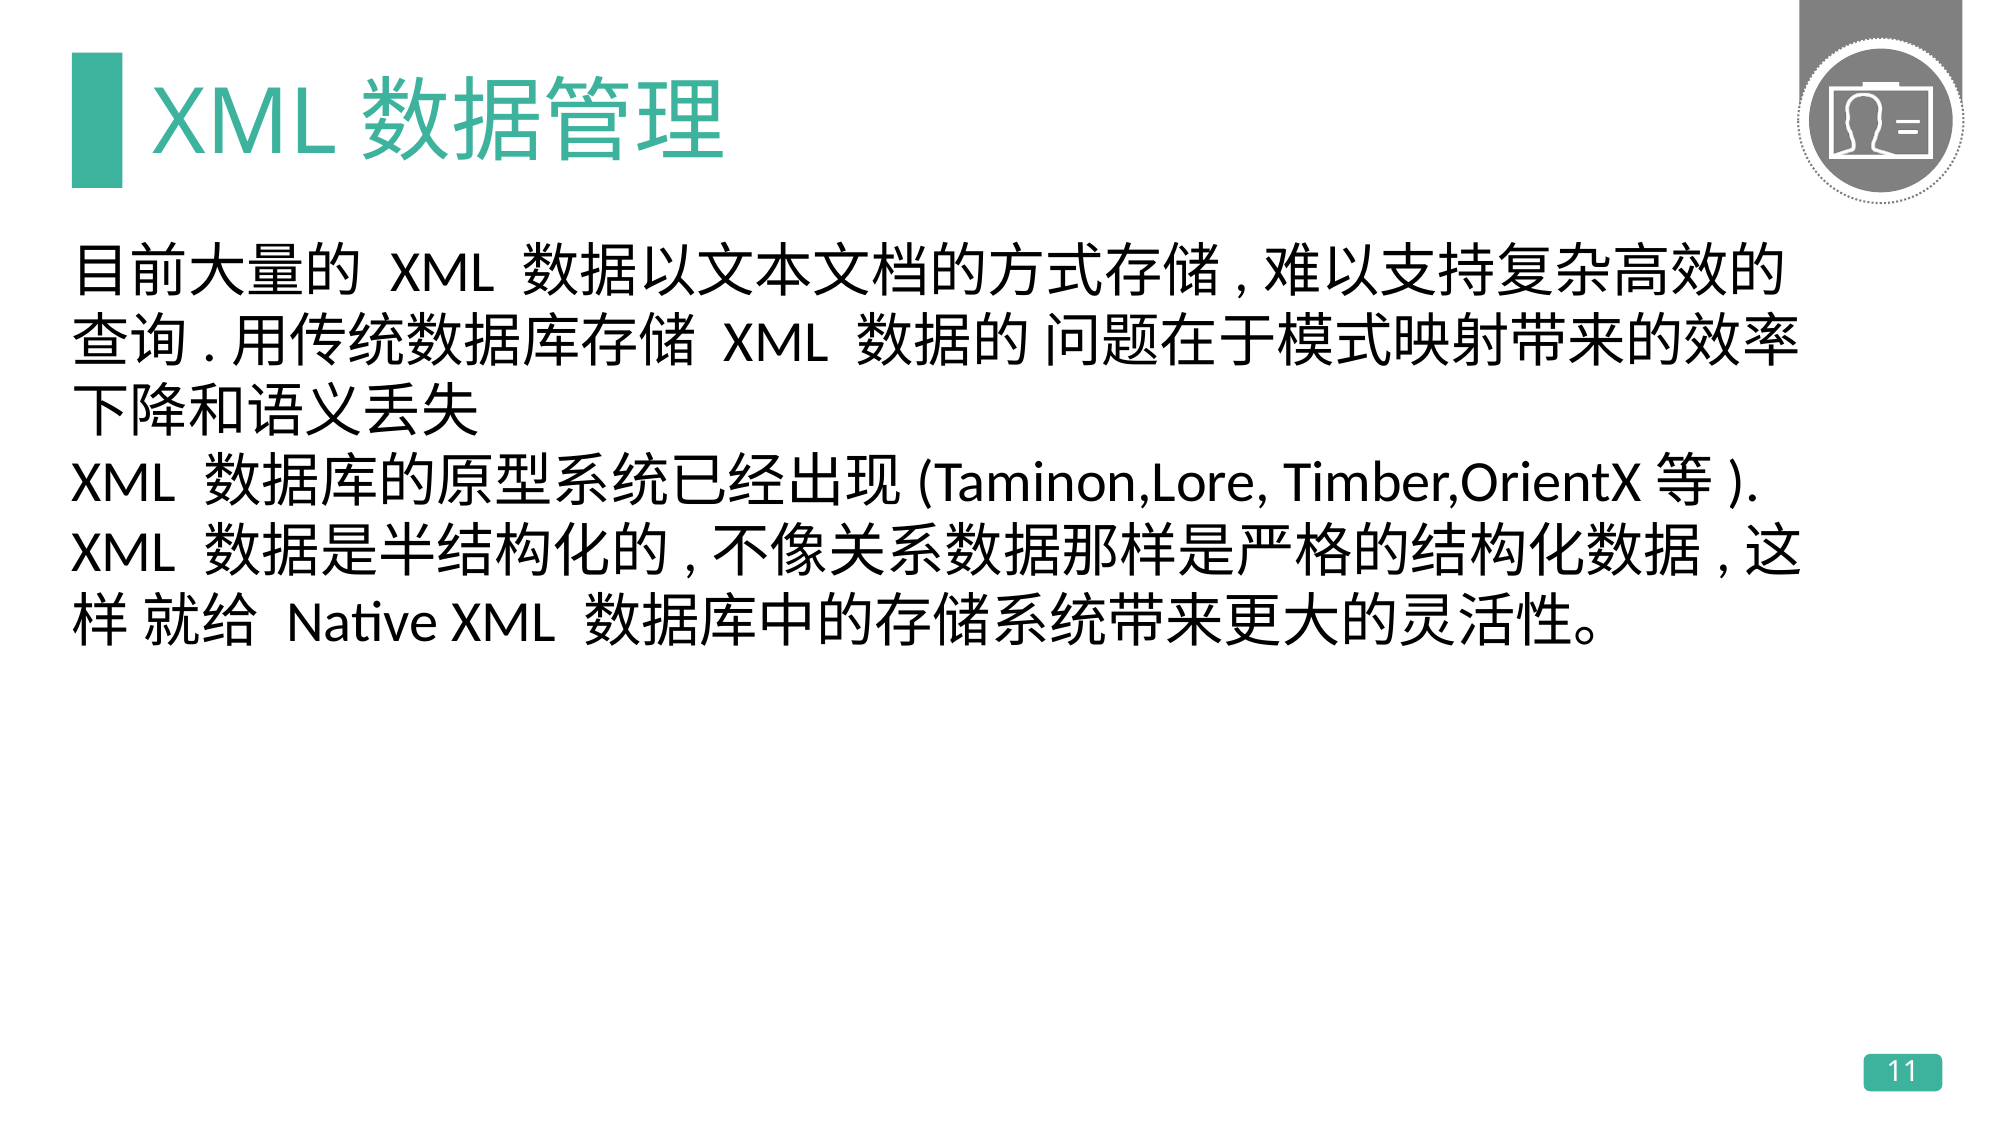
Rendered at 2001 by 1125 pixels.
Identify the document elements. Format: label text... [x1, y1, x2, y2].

text_box 目前大量的 XML 数据以文本文档的方式存储,难以支持复杂高效的查询.用传统数据库存储 XML 数据的 问题在于模式映射带来的效率下降和语义丢失 XML 数据库的原型系统已经出现(Taminon,Lore, Timber,OrientX等). XML 数据是半结构化的,不像关系数据那样是严格的结构化数据,这样 就给 Native XML 数据库中的存储系统带来更大的灵活性。 [56, 225, 1842, 661]
slide_number 11 [1677, 1042, 2000, 1103]
picture [1863, 82, 1933, 159]
title XML数据管理 [137, 59, 1863, 188]
